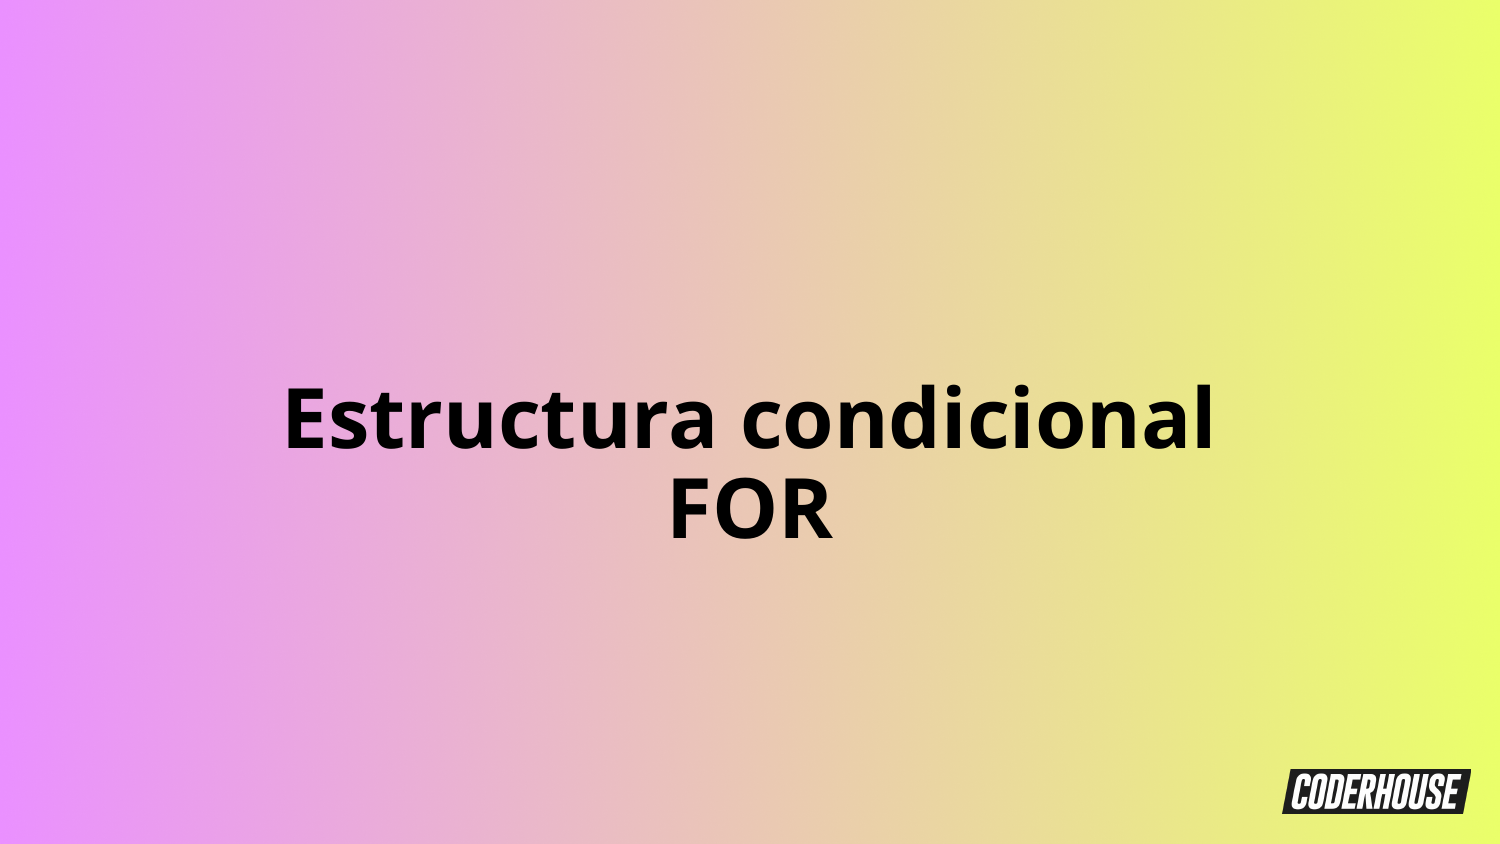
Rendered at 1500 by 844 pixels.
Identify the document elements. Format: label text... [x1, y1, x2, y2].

text_box Estructura condicional FOR [239, 361, 1261, 662]
picture [0, 0, 1500, 844]
